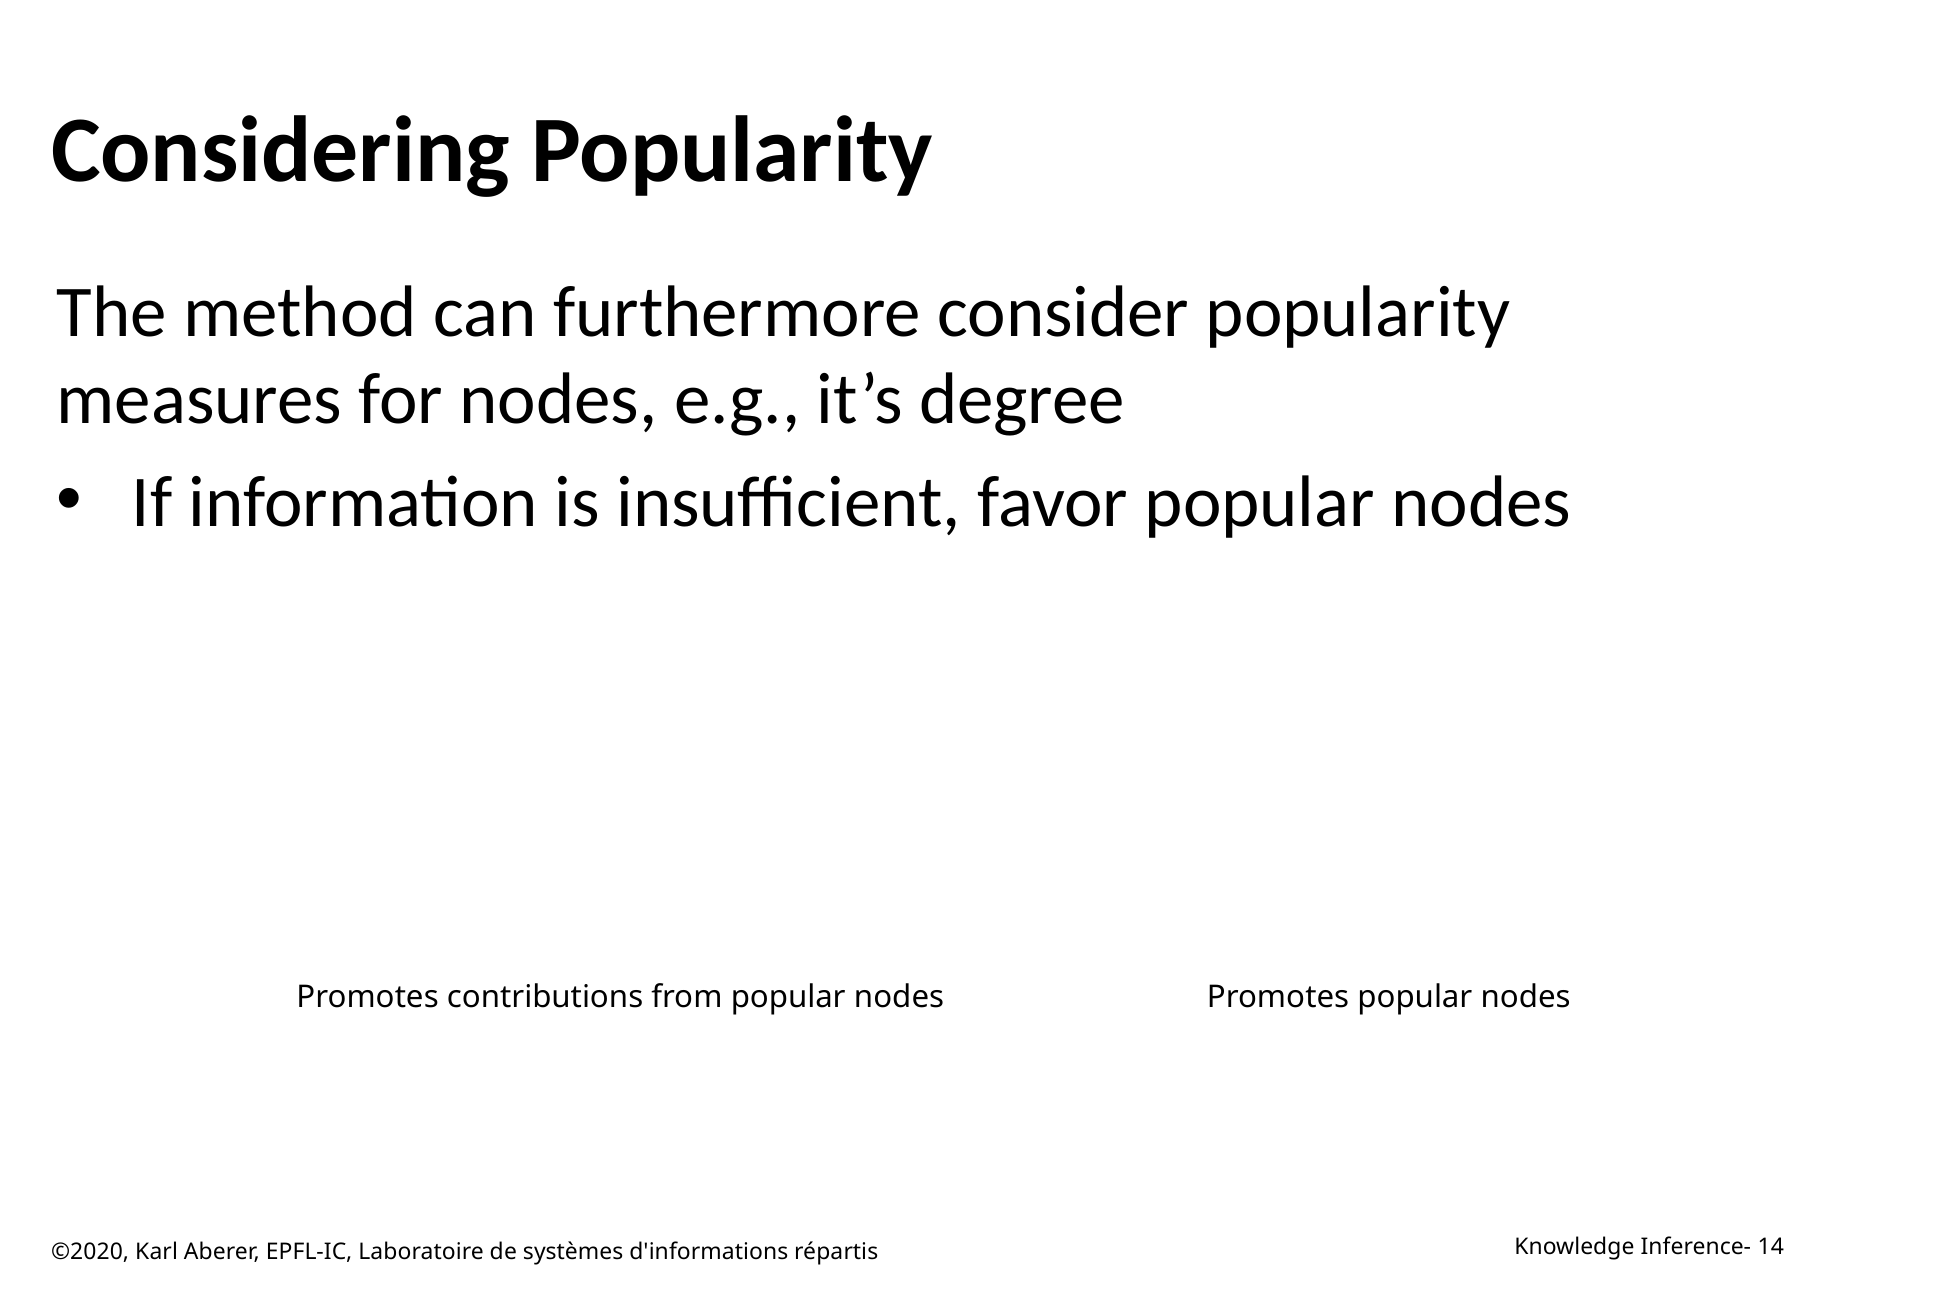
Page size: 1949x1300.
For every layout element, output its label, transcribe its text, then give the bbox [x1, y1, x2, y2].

title Considering Popularity [32, 57, 1803, 232]
footer ©2020, Karl Aberer, EPFL-IC, Laboratoire de systèmes d'informations répartis [32, 1227, 1284, 1271]
text_box Promotes contributions from popular nodes [281, 968, 960, 1021]
text_box Promotes popular nodes [1192, 968, 1586, 1021]
